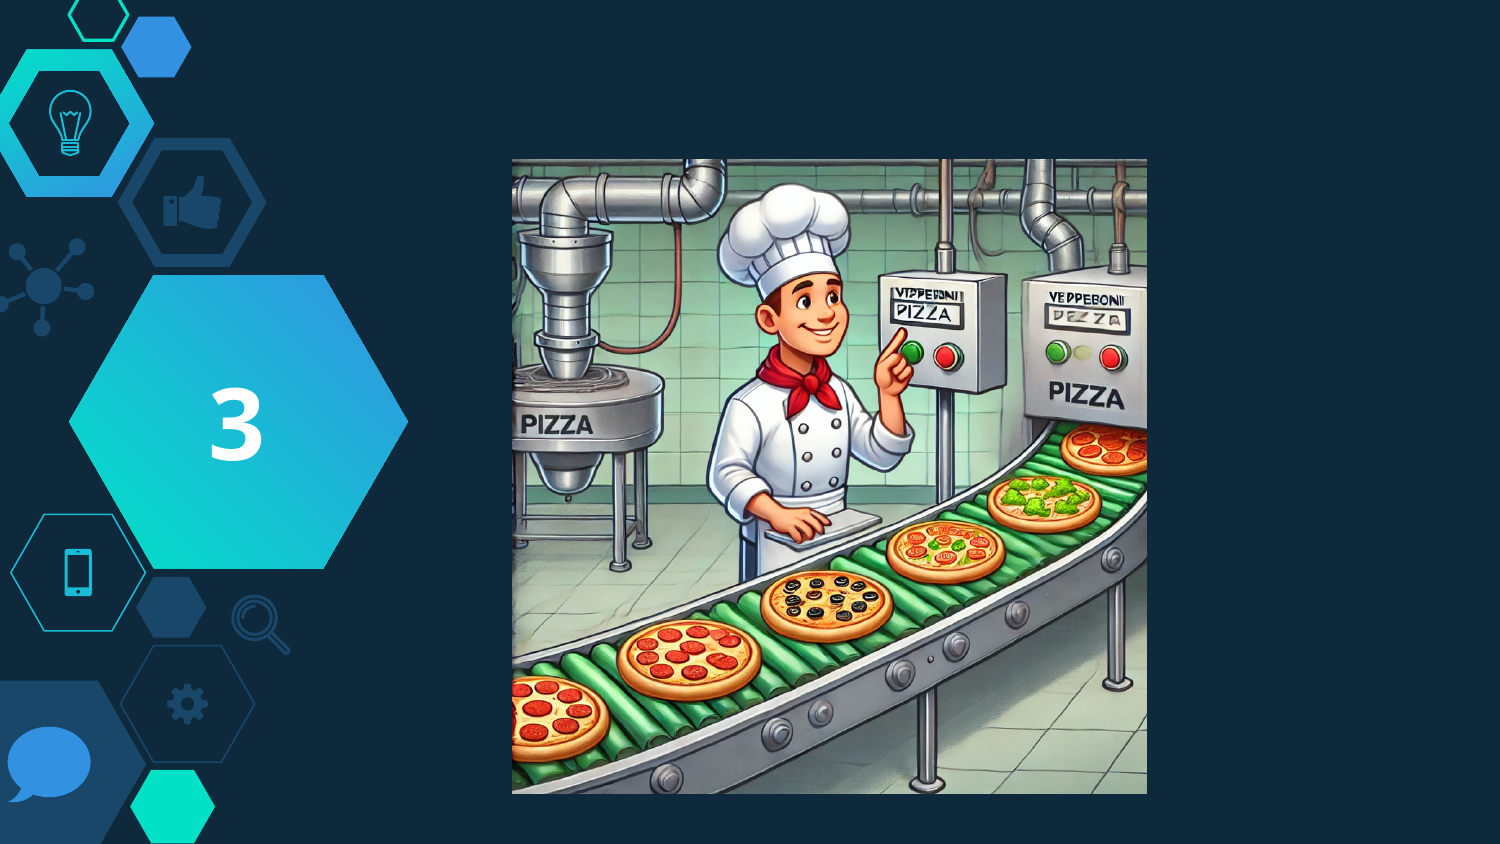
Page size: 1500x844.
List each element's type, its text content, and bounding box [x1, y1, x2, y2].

text_box 3 [67, 274, 407, 566]
picture [512, 159, 1147, 794]
